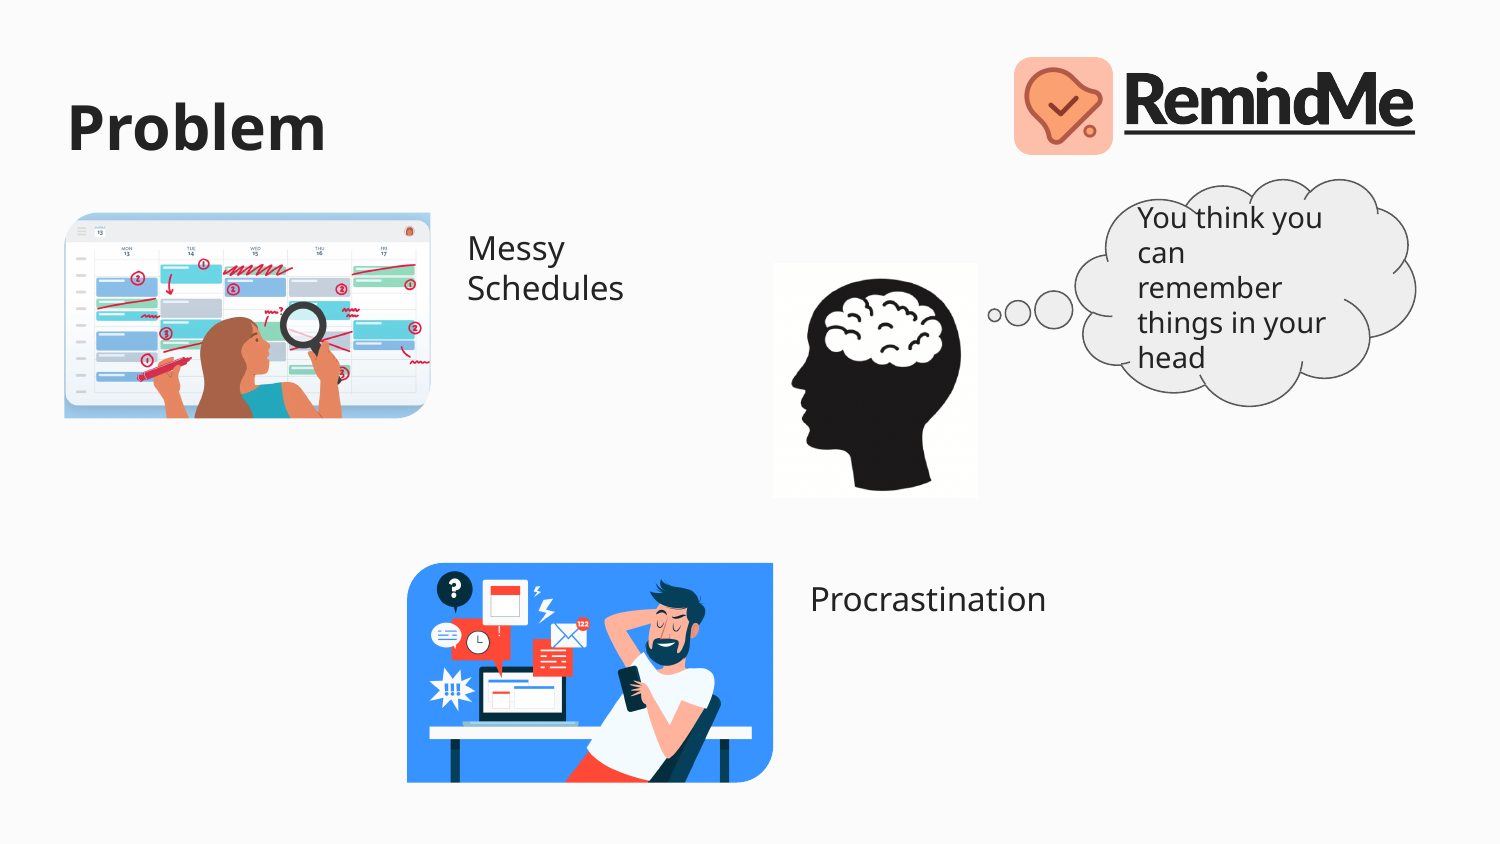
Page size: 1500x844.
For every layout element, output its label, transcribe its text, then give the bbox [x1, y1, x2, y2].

title Problem [51, 72, 1449, 167]
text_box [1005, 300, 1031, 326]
text_box Messy Schedules [452, 212, 741, 323]
picture [406, 562, 774, 783]
picture [64, 212, 431, 419]
text_box You think you can remember things in your head [1034, 290, 1073, 329]
text_box You think you can remember things in your head [1075, 179, 1416, 407]
picture [1014, 54, 1450, 158]
picture [772, 263, 979, 498]
text_box Procrastination [794, 562, 1093, 633]
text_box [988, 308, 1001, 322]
